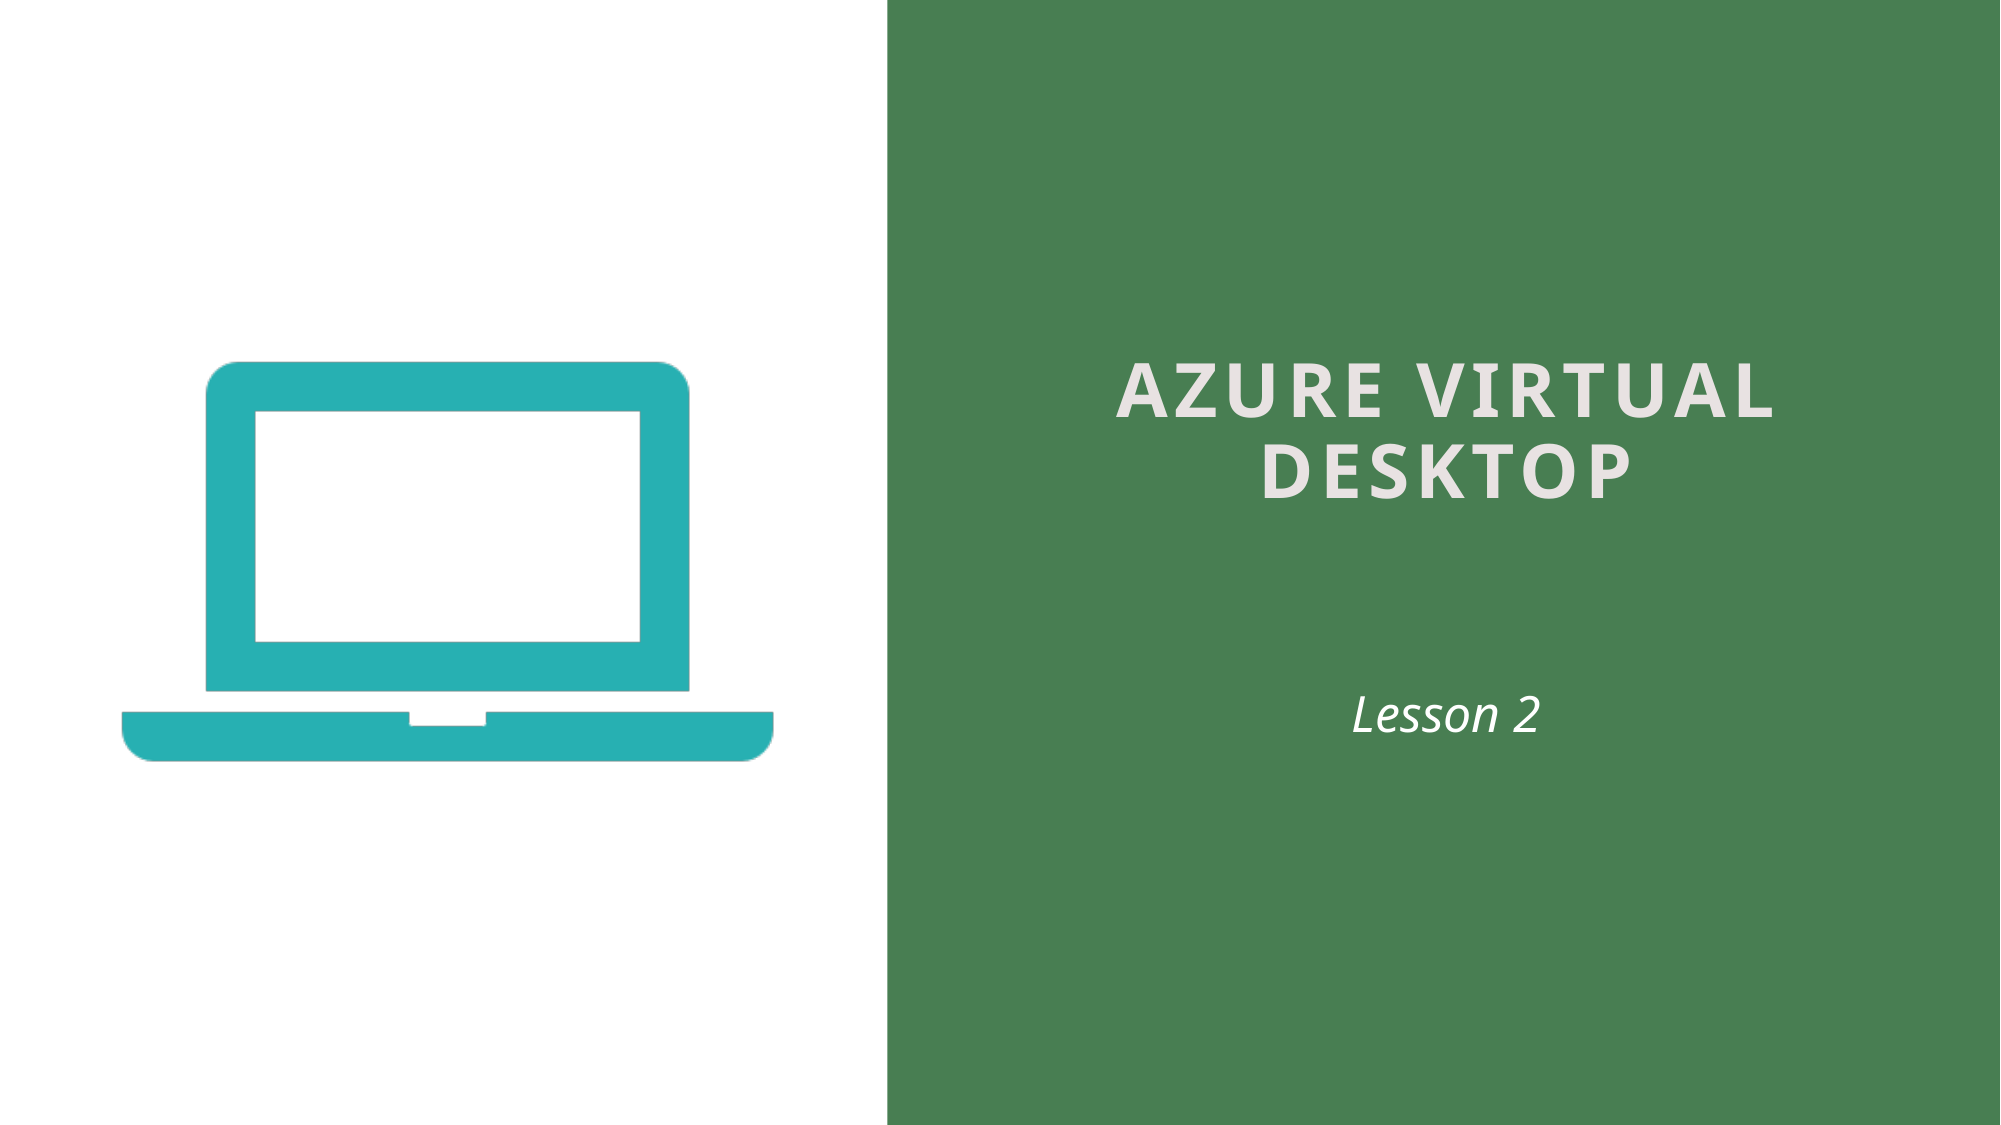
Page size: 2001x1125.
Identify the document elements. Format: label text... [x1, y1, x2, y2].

text_box [886, 0, 2000, 1125]
picture [112, 226, 784, 898]
text_box [0, 0, 886, 1125]
title Azure Virtual Desktop [1091, 112, 1808, 613]
subtitle Lesson 2 [1112, 675, 1782, 1013]
